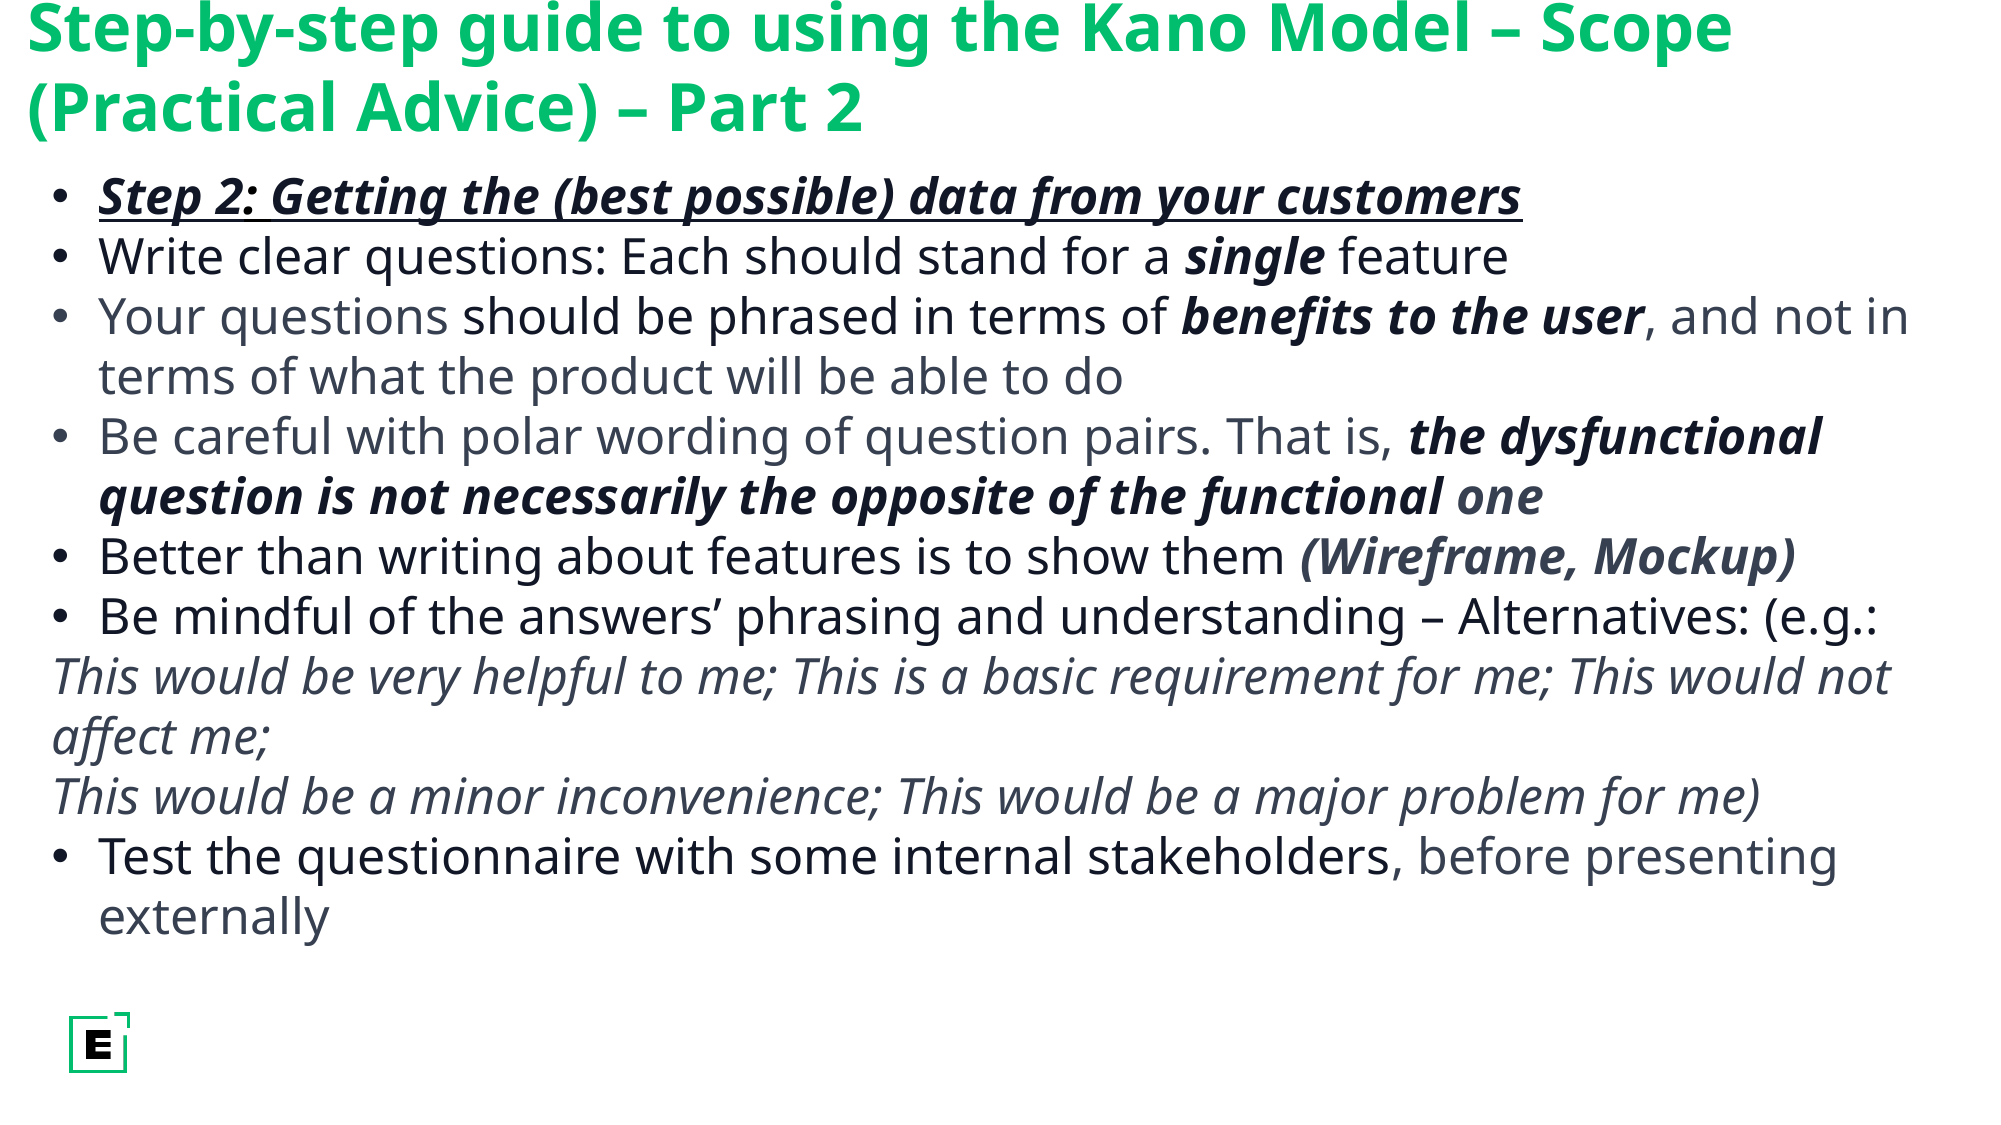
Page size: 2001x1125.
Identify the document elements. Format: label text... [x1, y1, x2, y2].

picture [69, 1012, 130, 1073]
title Step-by-step guide to using the Kano Model – Scope (Practical Advice) – Part 2 [25, 0, 1910, 159]
text_box Step 2: Getting the (best possible) data from your customers Write clear questions: Each should stand for a single feature Your questions should be phrased in terms of benefits to the user, and not in terms of what the product will be able to do Be careful with polar wording of question pairs. That is, the dysfunctional question is not necessarily the opposite of the functional one Better than writing about features is to show them (Wireframe, Mockup) Be mindful of the answers’ phrasing and understanding – Alternatives: (e.g.: This would be very helpful to me; This is a basic requirement for me; This would not affect me; This would be a minor inconvenience; This would be a major problem for me) Test the questionnaire with some internal stakeholders, before presenting externally [36, 157, 1987, 953]
